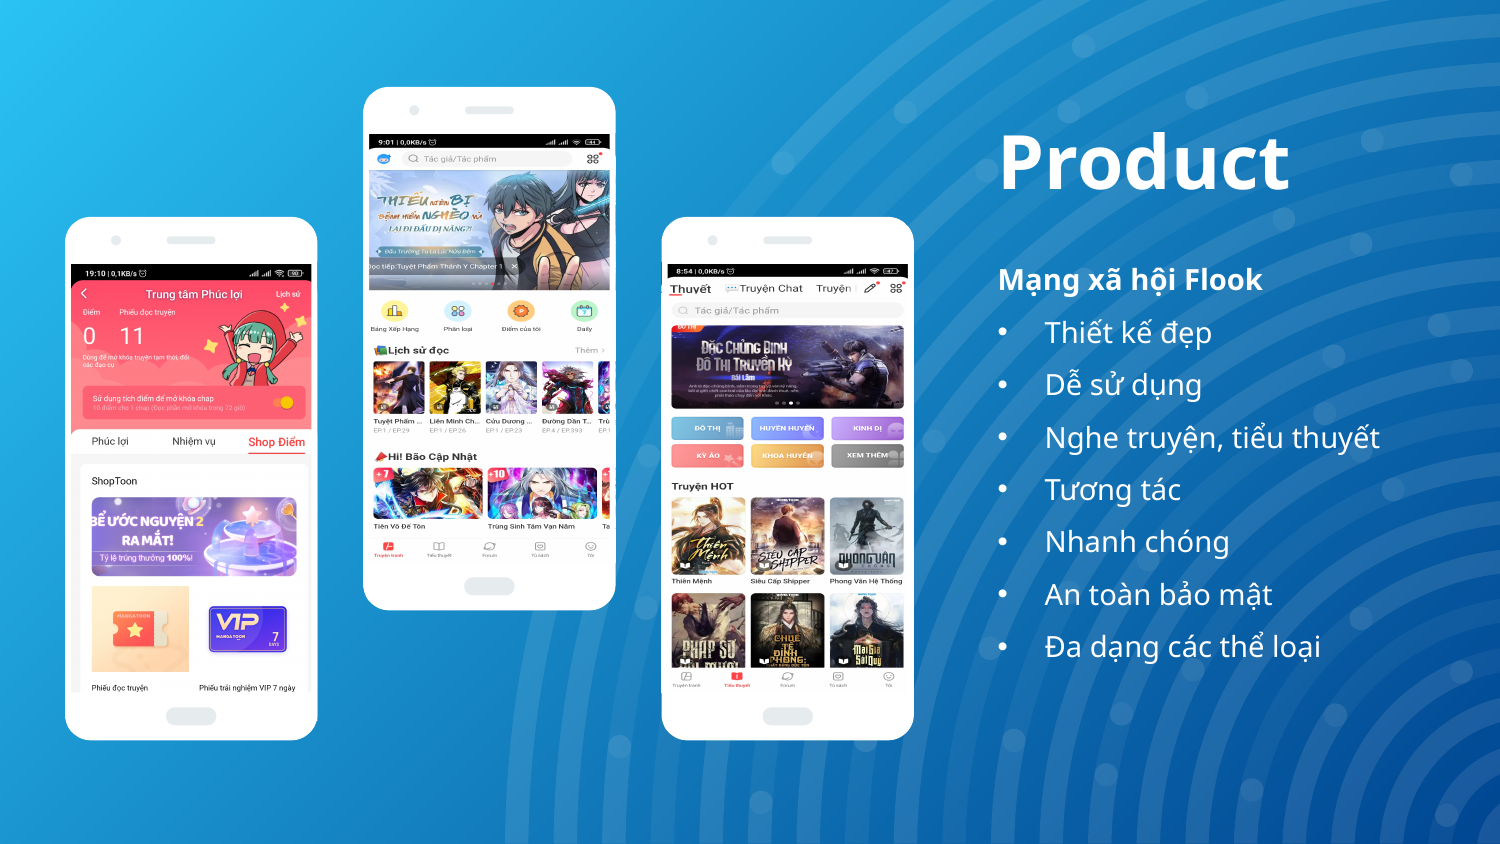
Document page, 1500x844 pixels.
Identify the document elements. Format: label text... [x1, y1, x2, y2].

text_box Mạng xã hội Flook Thiết kế đẹp Dễ sử dụng Nghe truyện, tiểu thuyết Tương tác Nhanh chóng An toàn bảo mật Đa dạng các thể loại [997, 244, 1465, 708]
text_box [64, 216, 318, 741]
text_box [362, 86, 616, 611]
slide_number [1391, 779, 1482, 844]
text_box Product [997, 98, 1445, 205]
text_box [661, 216, 915, 741]
